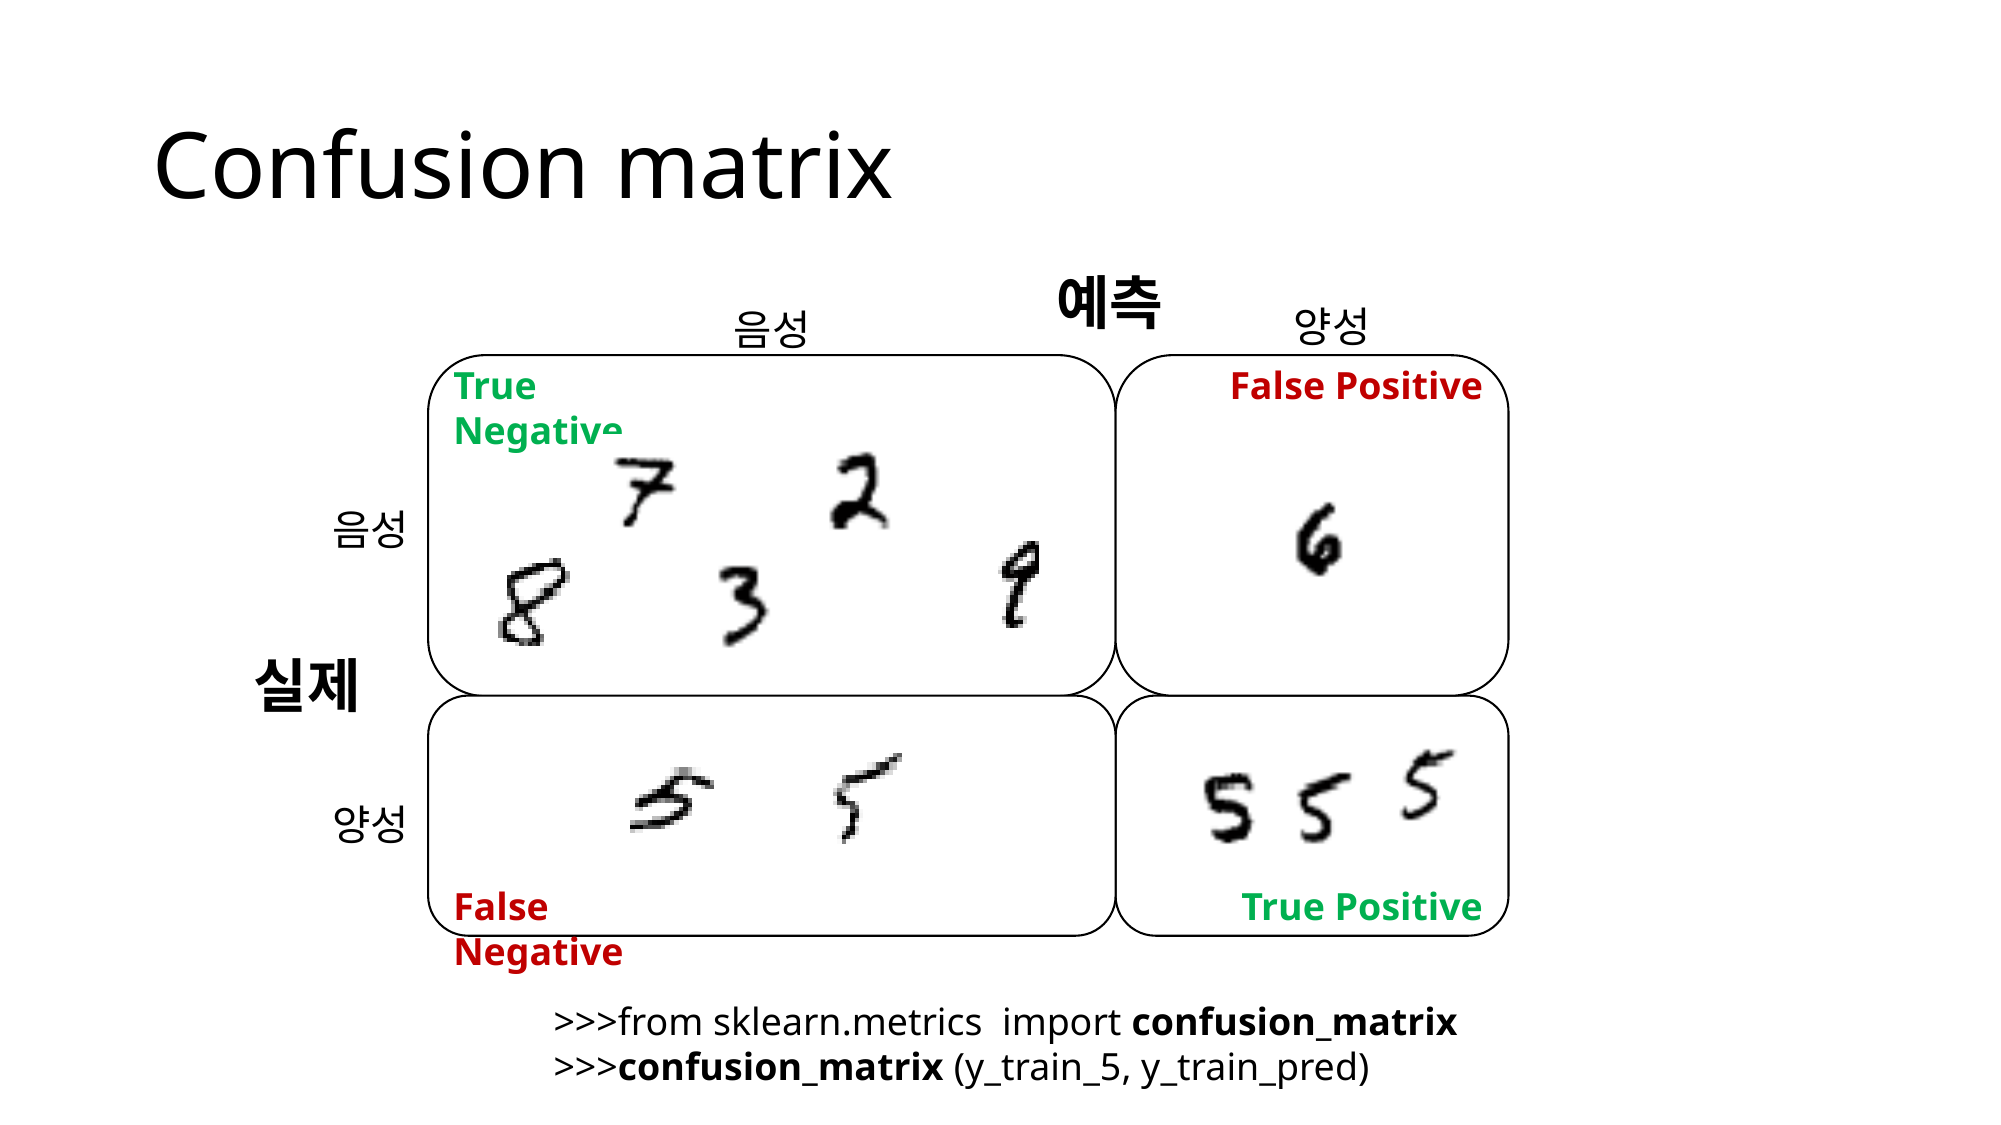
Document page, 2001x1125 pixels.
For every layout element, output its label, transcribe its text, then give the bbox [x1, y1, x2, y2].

text_box >>>from sklearn.metrics import confusion_matrix >>>confusion_matrix (y_train_5, y_train_pred) [538, 990, 1493, 1096]
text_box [238, 258, 1509, 936]
title Confusion matrix [137, 59, 1863, 278]
